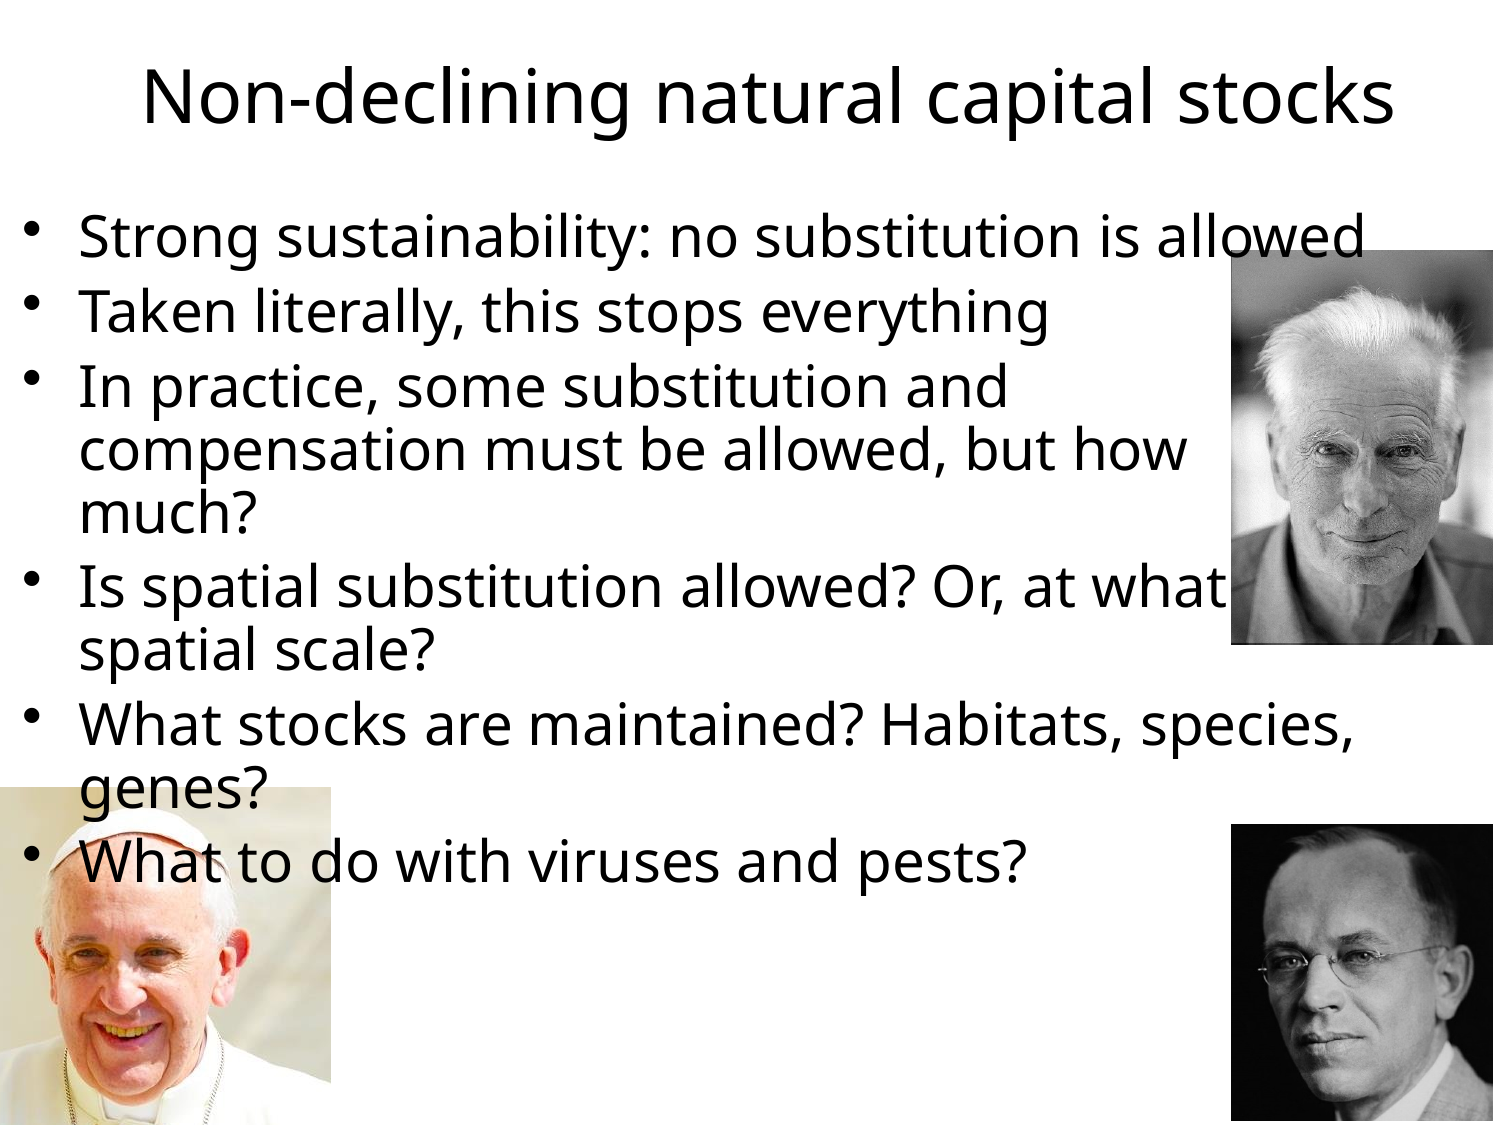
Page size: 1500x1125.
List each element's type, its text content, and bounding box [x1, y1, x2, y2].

picture [0, 787, 331, 1125]
list Strong sustainability: no substitution is allowed Taken literally, this stops everything In practice, some substitution and compensation must be allowed, but how much? Is spatial substitution allowed? Or, at what spatial scale? What stocks are maintained? Habitats, species, genes? What to do with viruses and pests? [7, 199, 1388, 876]
title Non-declining natural capital stocks [112, 0, 1426, 188]
picture [1231, 824, 1493, 1121]
picture [1231, 250, 1493, 645]
